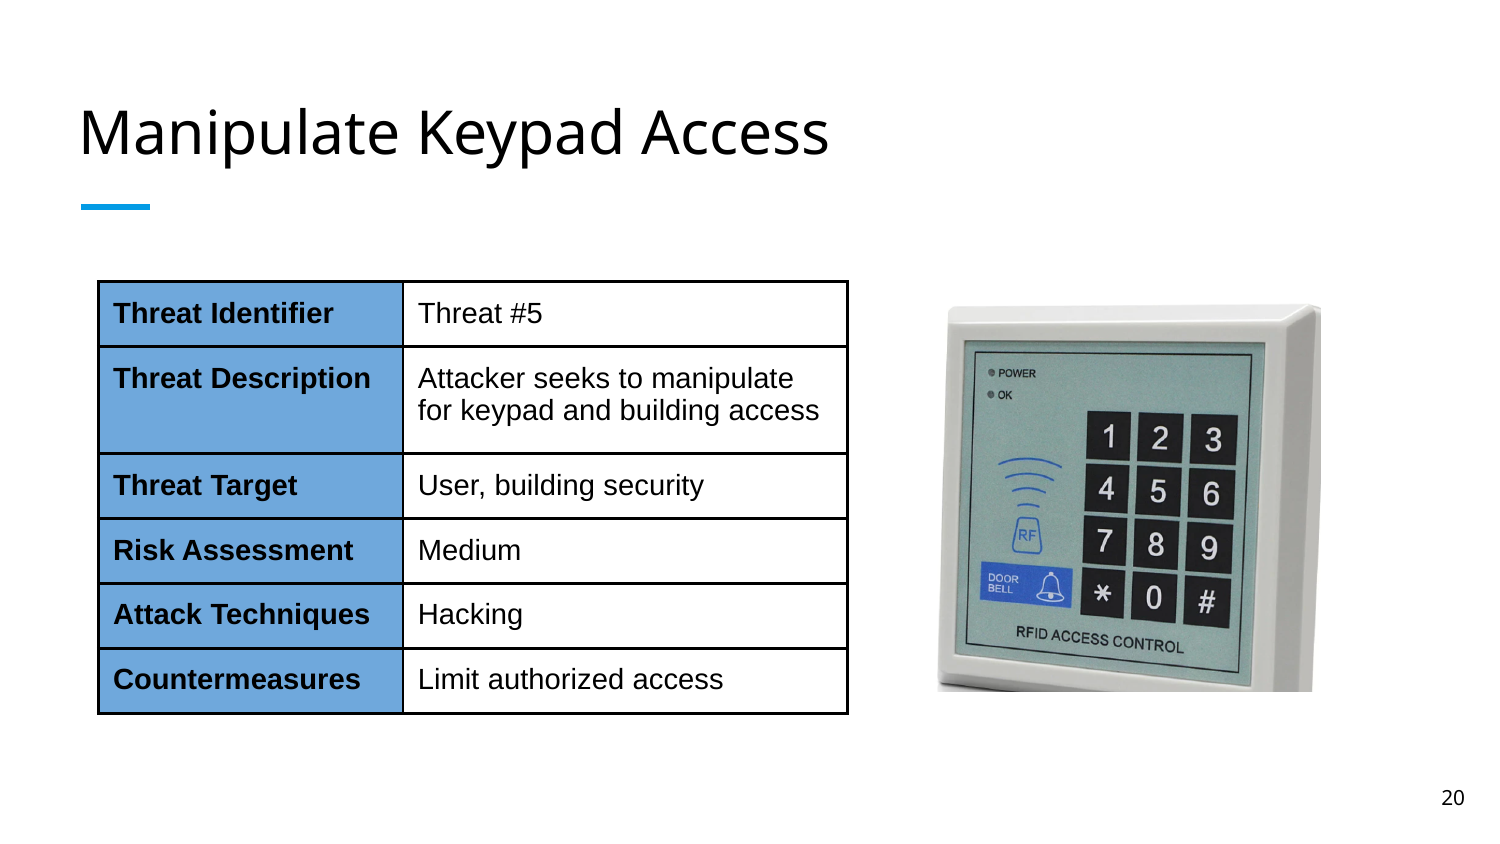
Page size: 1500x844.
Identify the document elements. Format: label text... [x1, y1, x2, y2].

picture [923, 301, 1321, 692]
table_header Threat #5 [404, 283, 846, 345]
table_cell Limit authorized access [404, 650, 846, 712]
table_cell Threat Target [100, 455, 402, 517]
table_cell Attacker seeks to manipulate for keypad and building access [404, 348, 846, 452]
slide_number ‹#› [1389, 764, 1480, 830]
title Manipulate Keypad Access [63, 75, 1437, 188]
table_cell Threat Description [100, 348, 402, 452]
table_cell Risk Assessment [100, 520, 402, 582]
table_cell Medium [404, 520, 846, 582]
table_cell Attack Techniques [100, 585, 402, 647]
table_cell User, building security [404, 455, 846, 517]
table_cell Countermeasures [100, 650, 402, 712]
table_header Threat Identifier [100, 283, 402, 345]
table_cell Hacking [404, 585, 846, 647]
